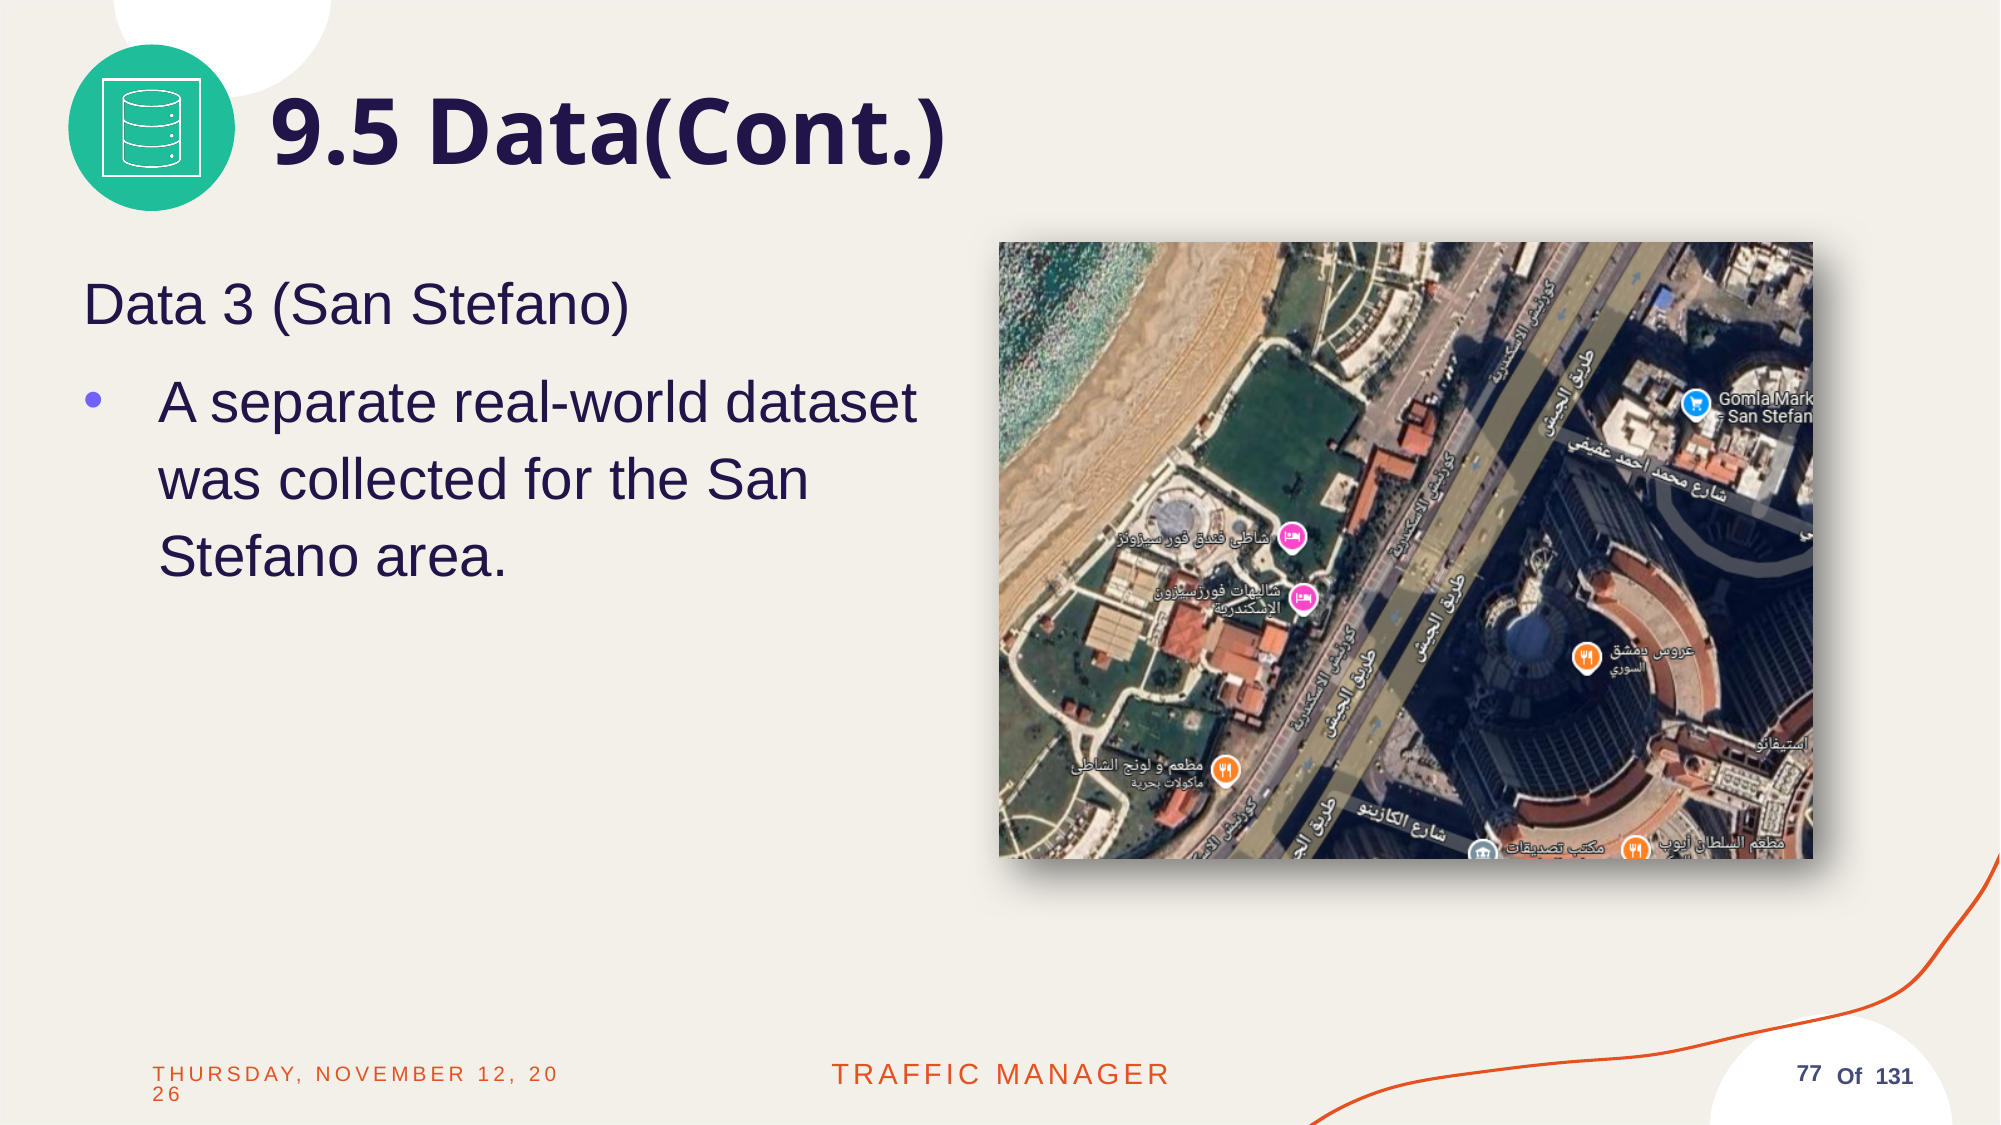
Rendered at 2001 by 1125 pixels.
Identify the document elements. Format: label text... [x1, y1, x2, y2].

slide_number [137, 1042, 588, 1103]
footer Traffic MANAGER [662, 1042, 1338, 1103]
text_box [68, 44, 235, 212]
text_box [270, 44, 1134, 211]
picture [999, 242, 1813, 859]
text_box Data 3 (San Stefano) A separate real-world dataset was collected for the San Stefano area. [68, 251, 993, 883]
slide_number 77 [1599, 1042, 1838, 1103]
text_box [102, 78, 201, 177]
